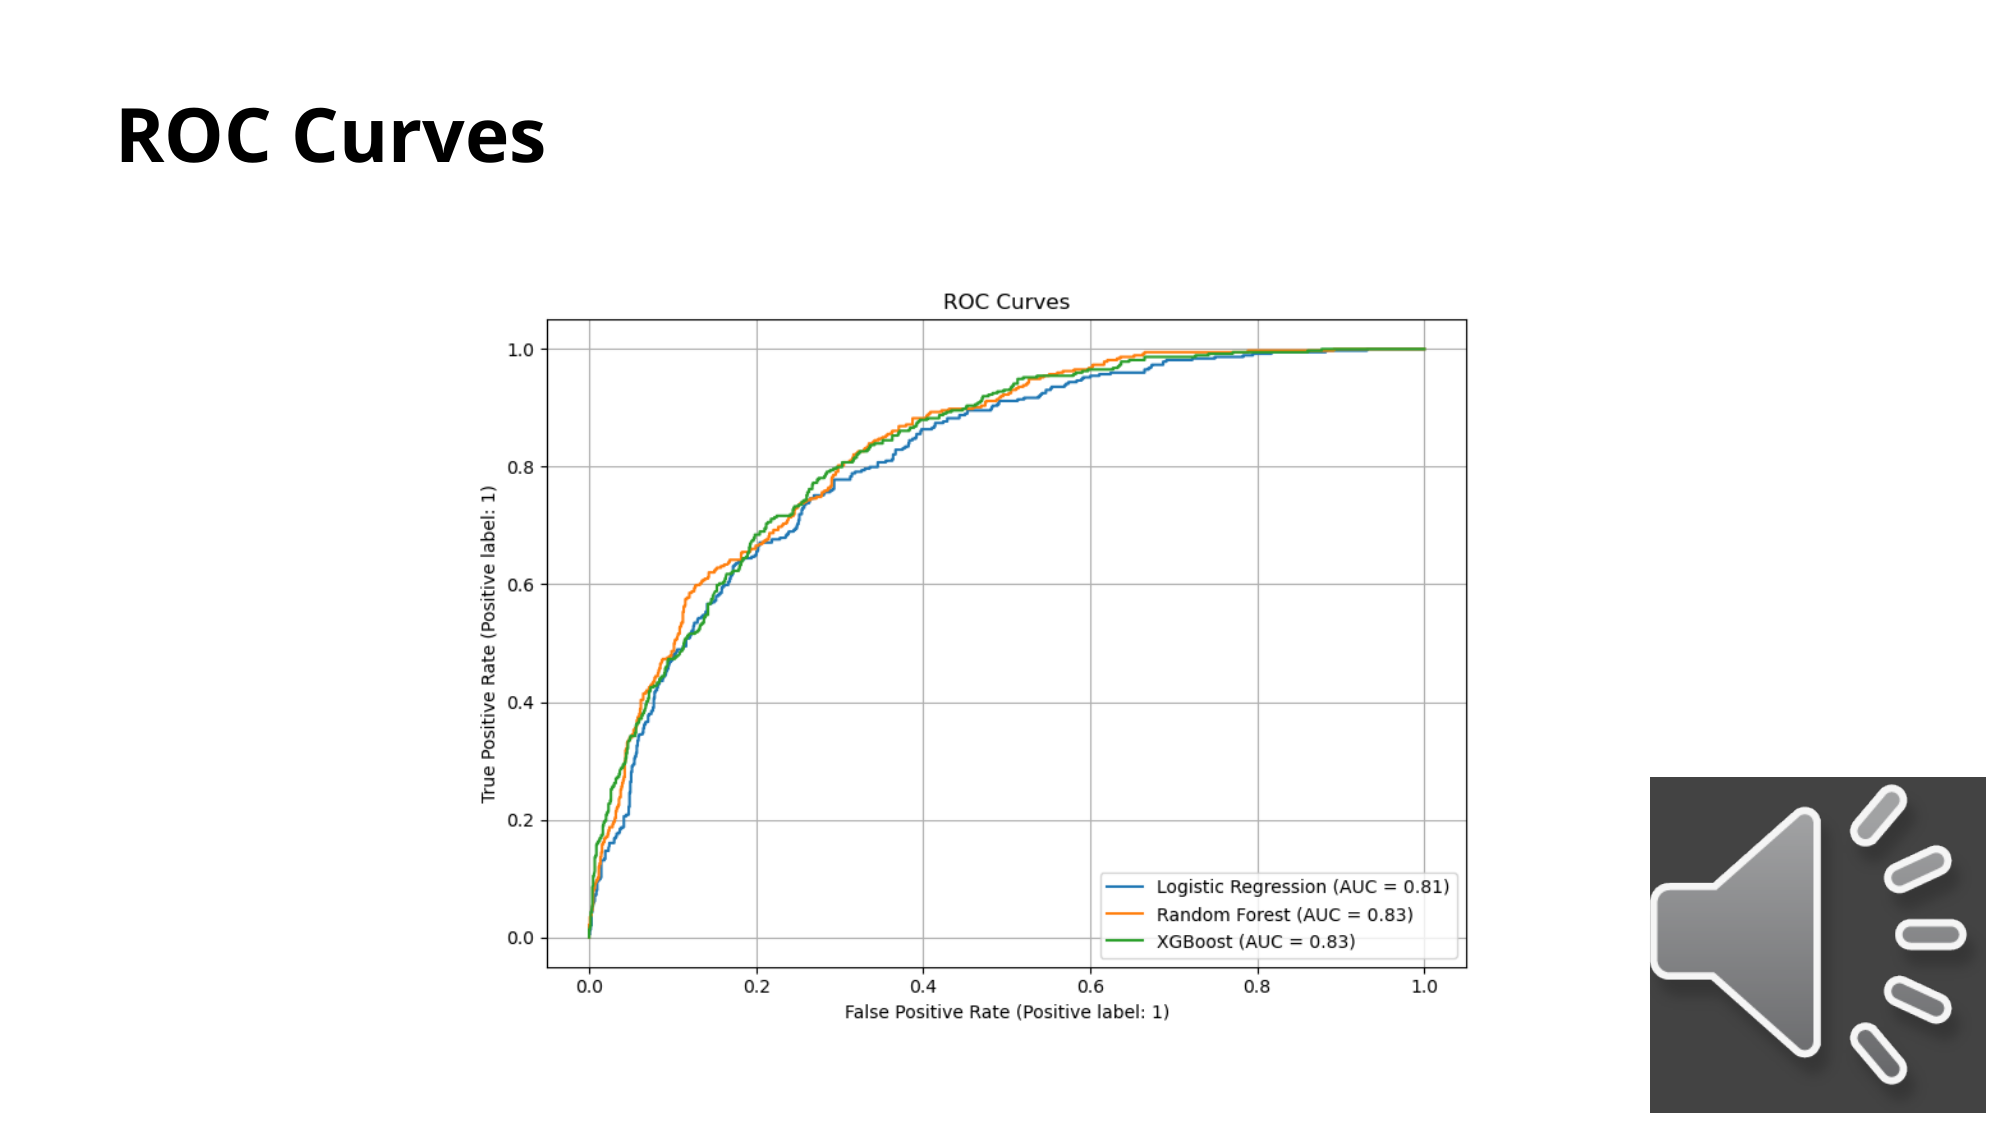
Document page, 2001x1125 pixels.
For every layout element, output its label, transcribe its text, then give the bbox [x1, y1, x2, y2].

picture [1648, 776, 1987, 1114]
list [469, 281, 1479, 1035]
title ROC Curves [100, 90, 1849, 276]
